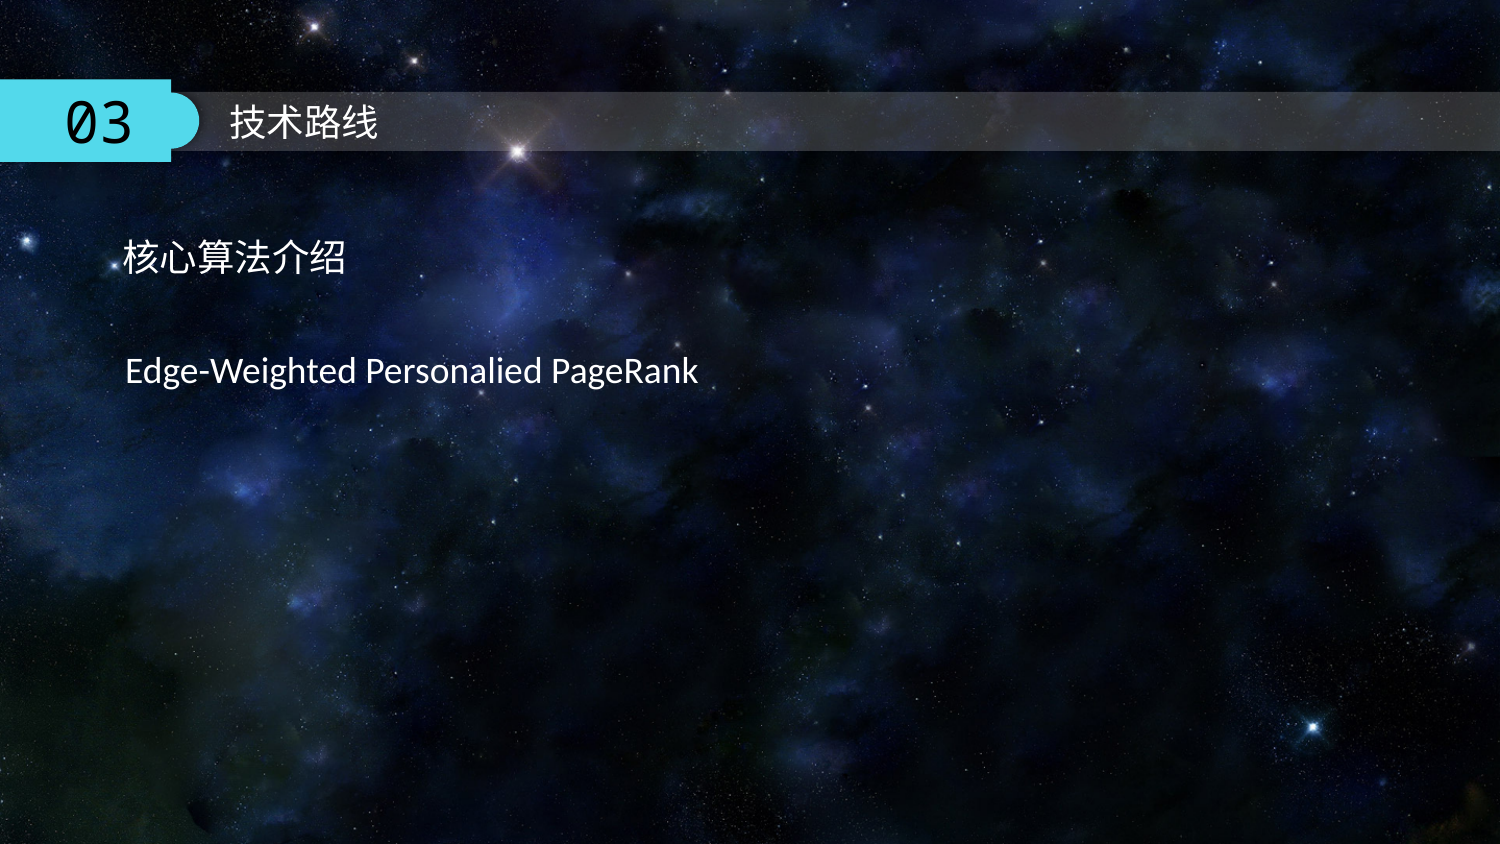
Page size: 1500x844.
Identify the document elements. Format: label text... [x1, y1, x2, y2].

text_box 核心算法介绍 [107, 226, 616, 286]
picture [0, 151, 1500, 844]
text_box 01 [188, 91, 1500, 151]
text_box Edge-Weighted Personalied PageRank [110, 339, 820, 399]
picture [0, 0, 1500, 91]
